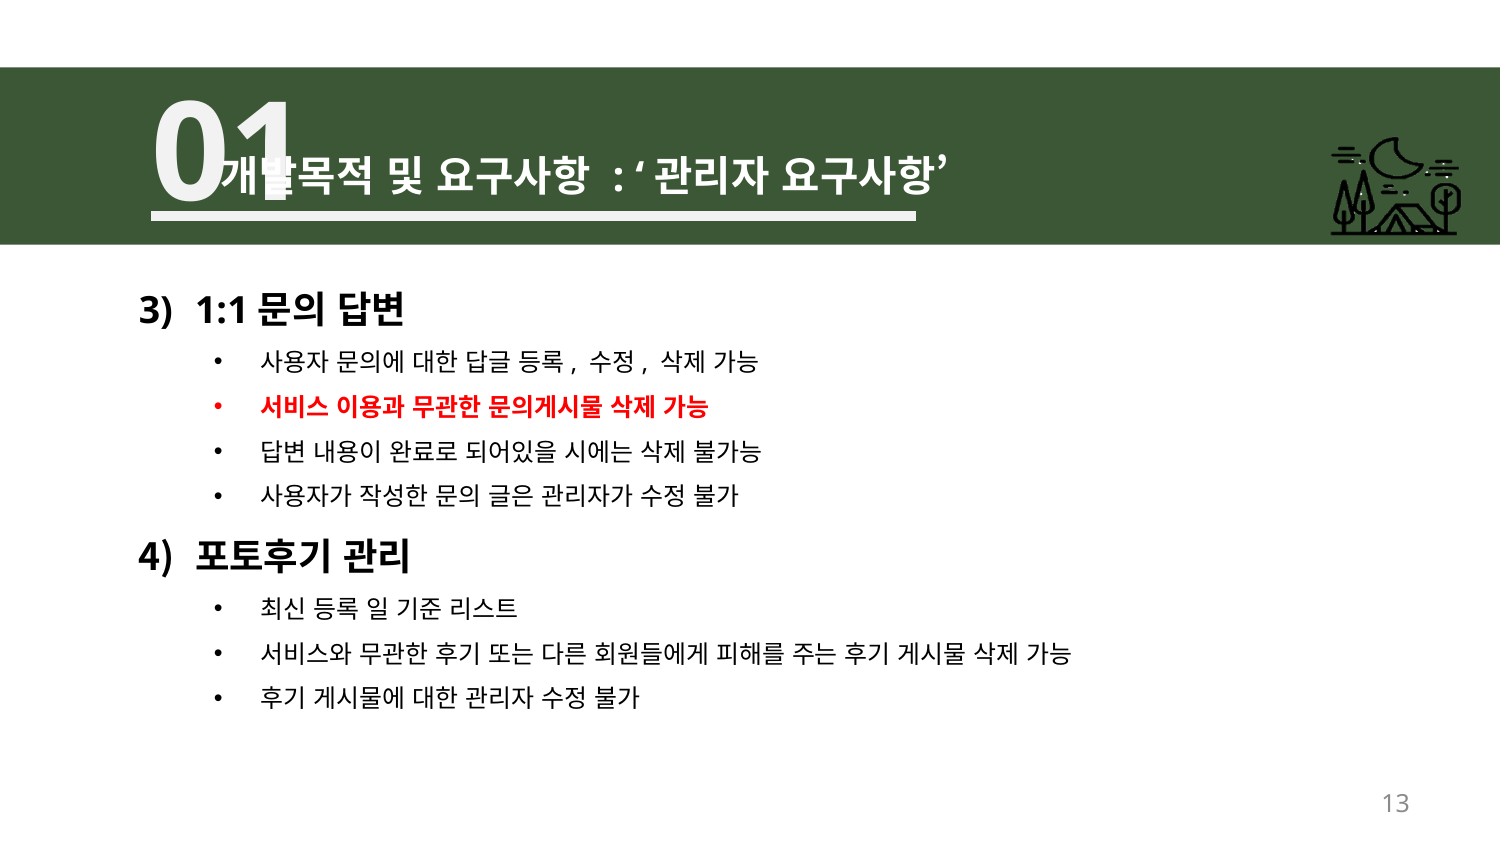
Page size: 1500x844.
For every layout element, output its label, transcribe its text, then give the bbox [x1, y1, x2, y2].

text_box 개발목적 및 요구사항 : ‘관리자 요구사항’ [206, 142, 1022, 208]
text_box [0, 65, 1500, 247]
text_box 1:1문의 답변 사용자 문의에 대한 답글 등록, 수정, 삭제 가능 서비스 이용과 무관한 문의게시물 삭제 가능 답변 내용이 완료로 되어있을 시에는 삭제 불가능 사용자가 작성한 문의 글은 관리자가 수정 불가 포토후기 관리 최신 등록 일 기준 리스트 서비스와 무관한 후기 또는 다른 회원들에게 피해를 주는 후기 게시물 삭제 가능 후기 게시물에 대한 관리자 수정 불가 [123, 256, 1424, 721]
picture [1303, 125, 1483, 245]
text_box 01 [136, 55, 932, 236]
text_box [99, 247, 1450, 773]
slide_number 13 [1074, 782, 1425, 827]
